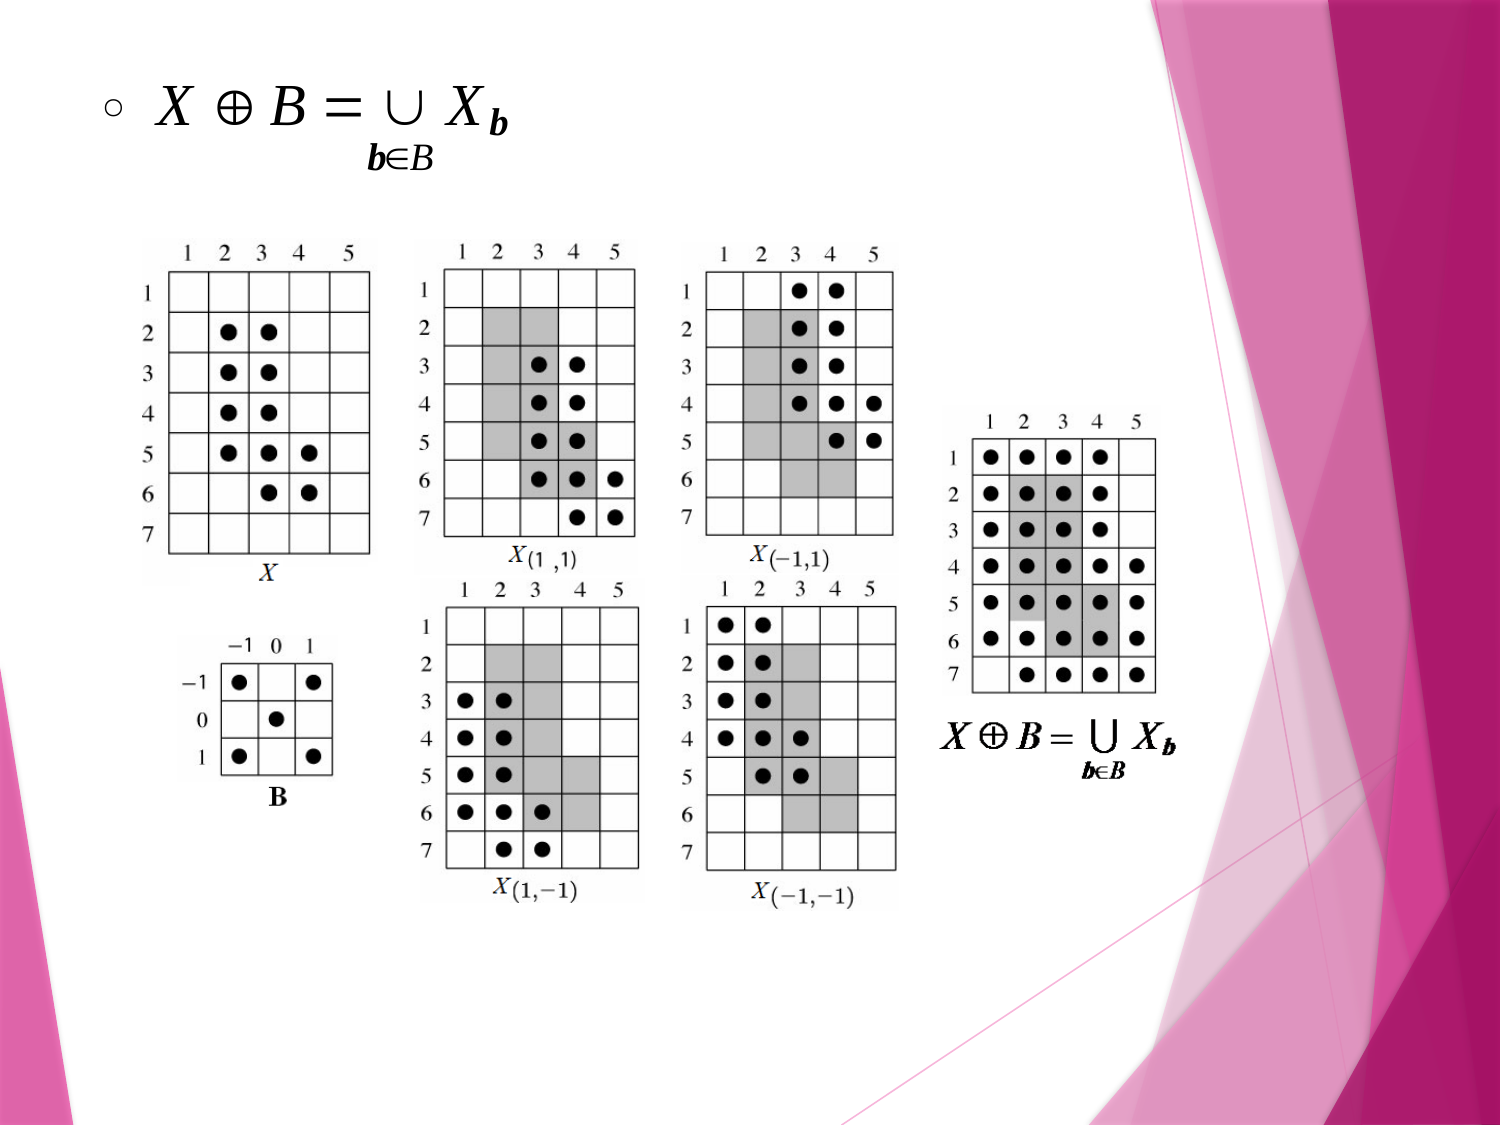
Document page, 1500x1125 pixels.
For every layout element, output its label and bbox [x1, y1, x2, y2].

picture [411, 237, 651, 904]
picture [924, 399, 1184, 789]
list [99, 75, 513, 176]
picture [176, 634, 341, 811]
picture [674, 237, 906, 912]
picture [132, 236, 385, 591]
